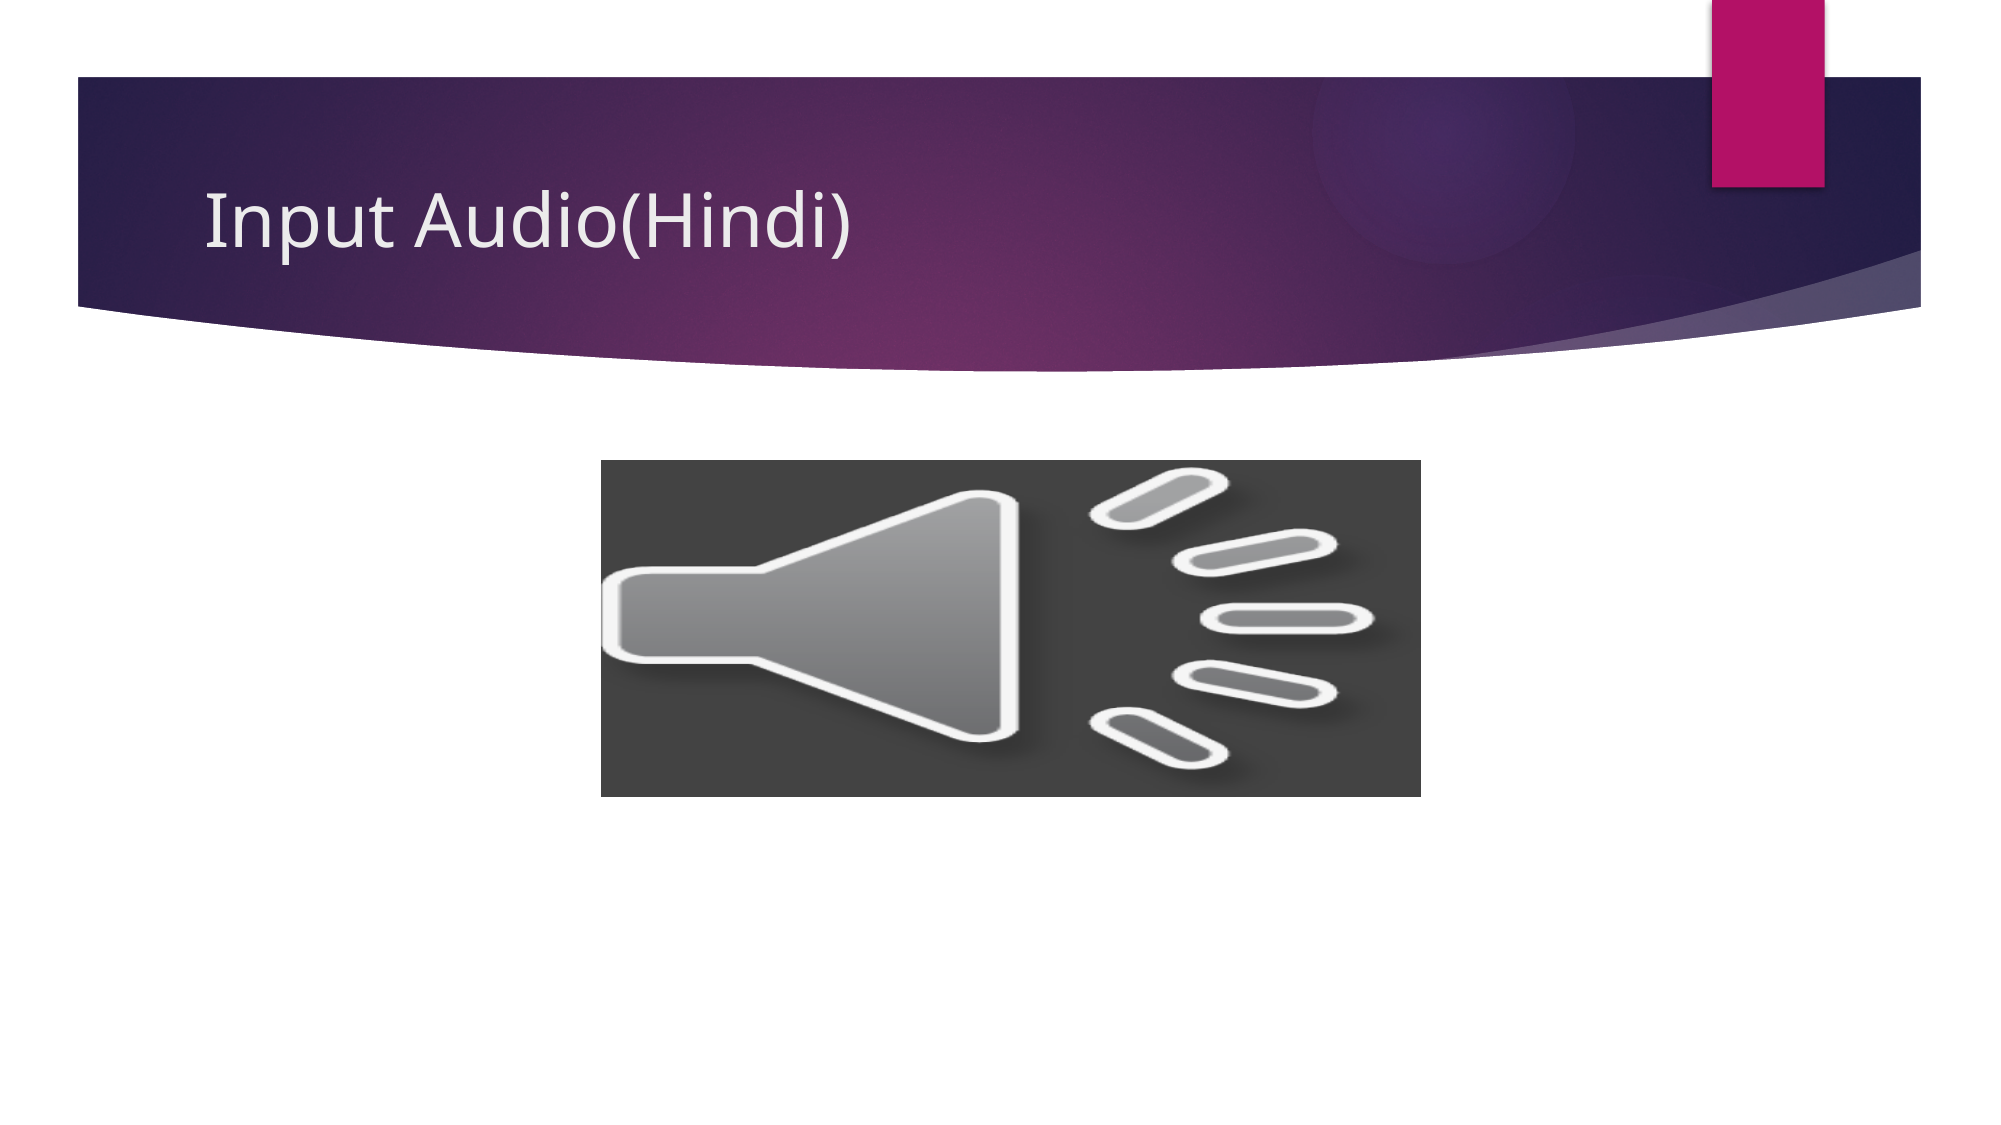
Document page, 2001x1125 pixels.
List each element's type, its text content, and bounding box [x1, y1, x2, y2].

title Input Audio(Hindi) [189, 159, 1627, 276]
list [599, 458, 1423, 799]
